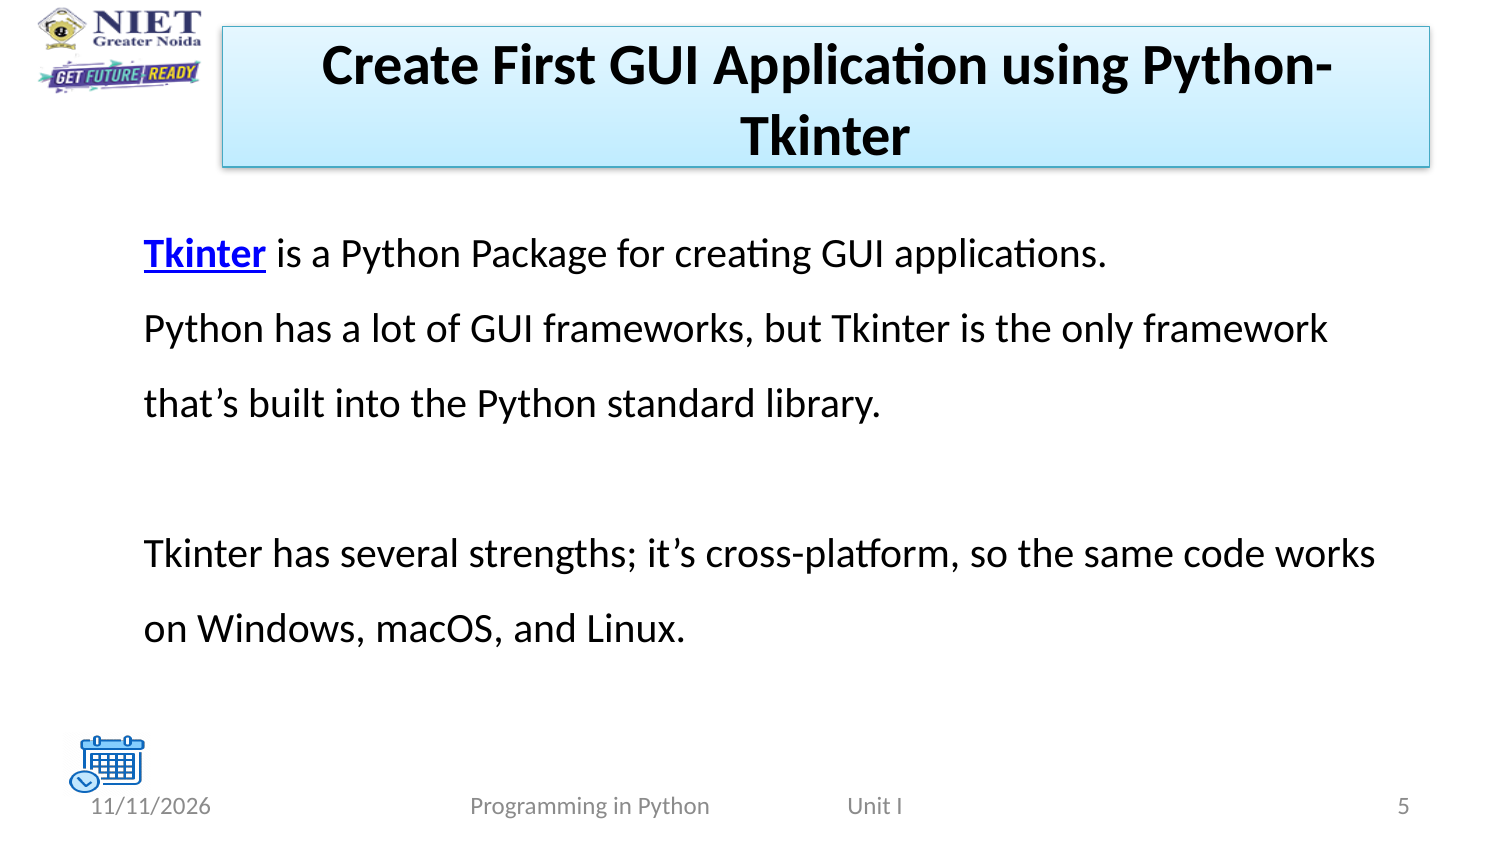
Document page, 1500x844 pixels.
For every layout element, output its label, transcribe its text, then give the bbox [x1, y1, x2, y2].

text_box Tkinter is a Python Package for creating GUI applications. Python has a lot of GUI frameworks, but Tkinter is the only framework that’s built into the Python standard library. Tkinter has several strengths; it’s cross-platform, so the same code works on Windows, macOS, and Linux. [128, 193, 1395, 658]
picture [0, 0, 238, 101]
slide_number 5 [1074, 782, 1425, 827]
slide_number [75, 782, 386, 827]
title Create First GUI Application using Python-Tkinter [222, 26, 1430, 168]
footer Programming in Python Unit I [386, 782, 988, 827]
picture [62, 731, 151, 798]
